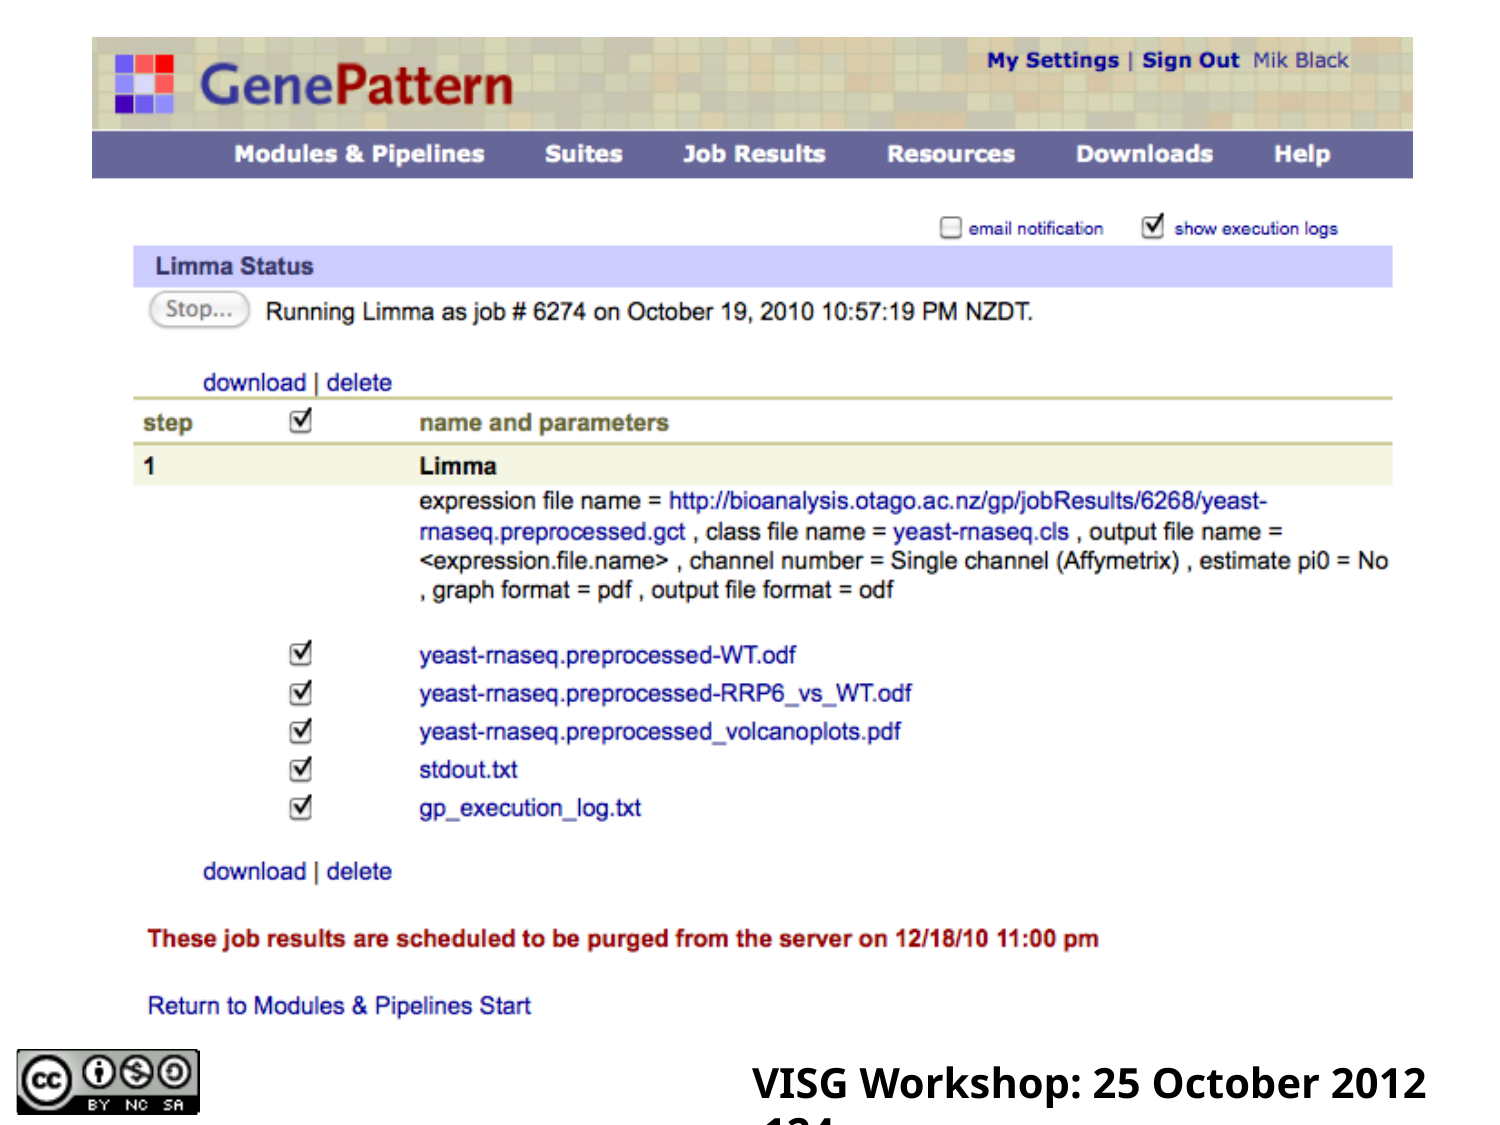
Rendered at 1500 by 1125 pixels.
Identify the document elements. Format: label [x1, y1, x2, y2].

picture [16, 1049, 200, 1115]
picture [92, 37, 1413, 1040]
